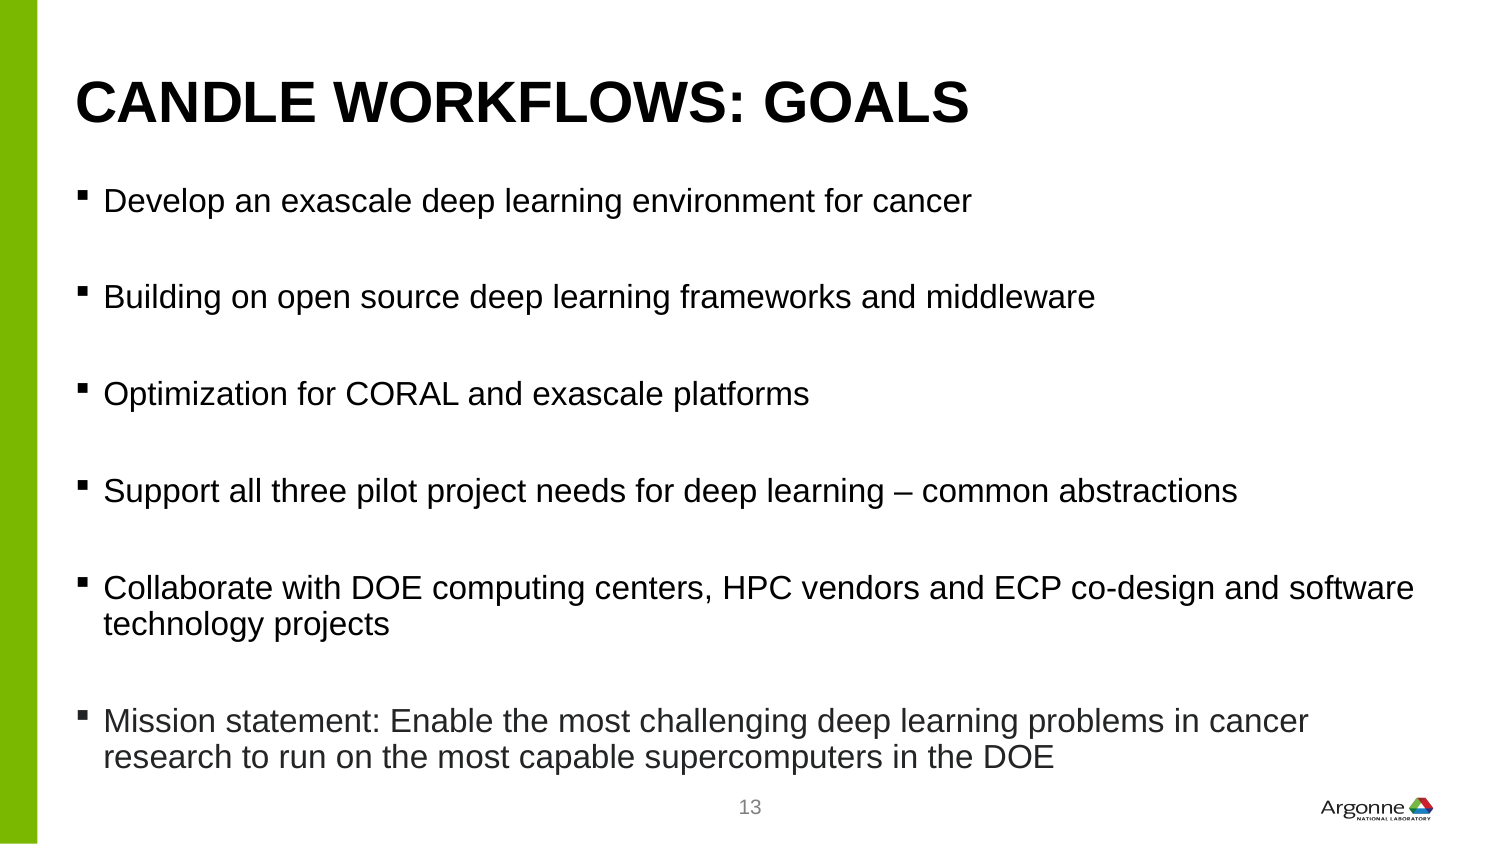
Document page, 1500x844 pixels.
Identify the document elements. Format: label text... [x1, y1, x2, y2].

picture [1315, 791, 1442, 826]
list Develop an exascale deep learning environment for cancer Building on open source deep learning frameworks and middleware Optimization for CORAL and exascale platforms Support all three pilot project needs for deep learning – common abstractions Collaborate with DOE computing centers, HPC vendors and ECP co-design and software technology projects Mission statement: Enable the most challenging deep learning problems in cancer research to run on the most capable supercomputers in the DOE [75, 183, 1449, 762]
title CANDLE workflows: Goals [75, 33, 1449, 136]
slide_number 13 [712, 796, 788, 819]
